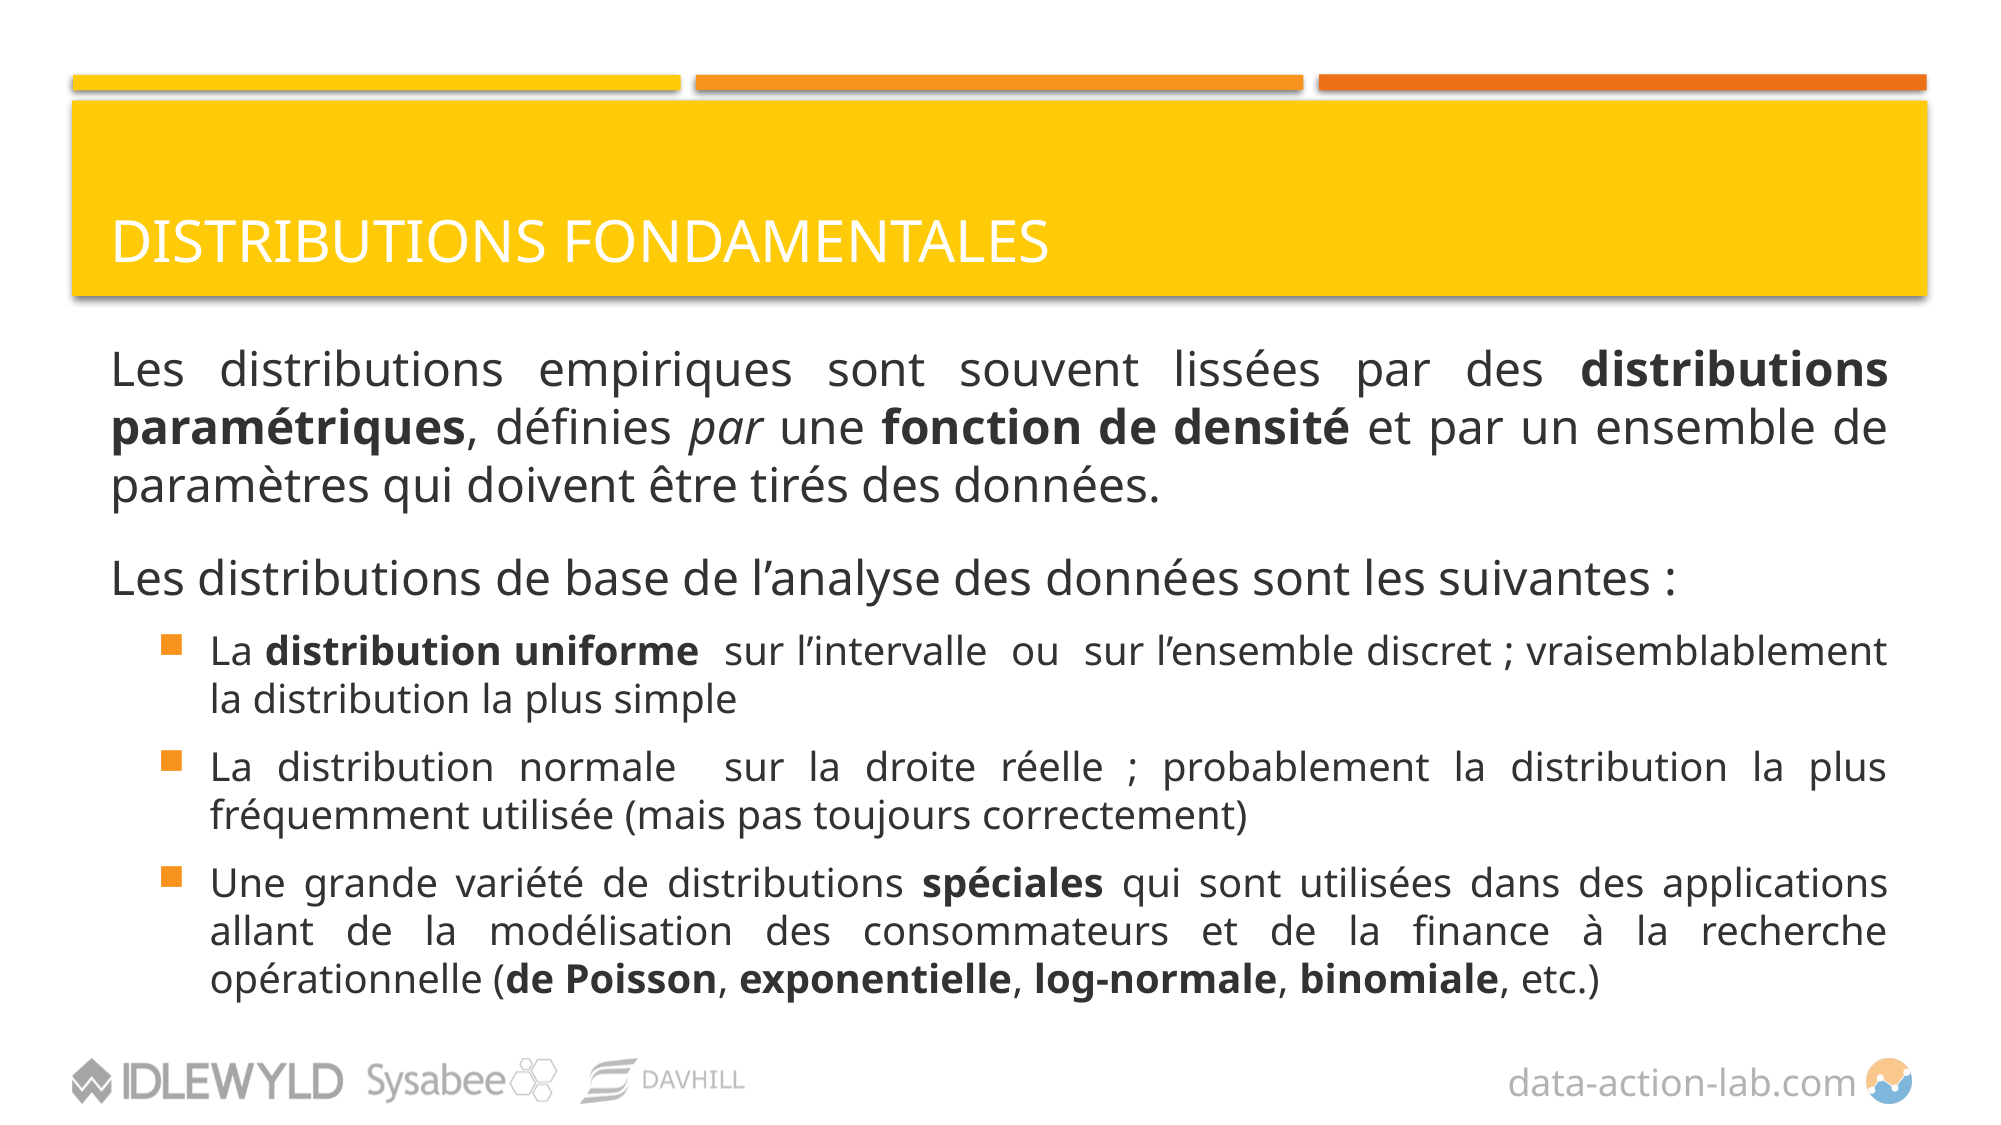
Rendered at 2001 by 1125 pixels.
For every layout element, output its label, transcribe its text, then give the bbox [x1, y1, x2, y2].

title Distributions fondamentales [95, 115, 1905, 282]
picture [72, 1058, 745, 1104]
